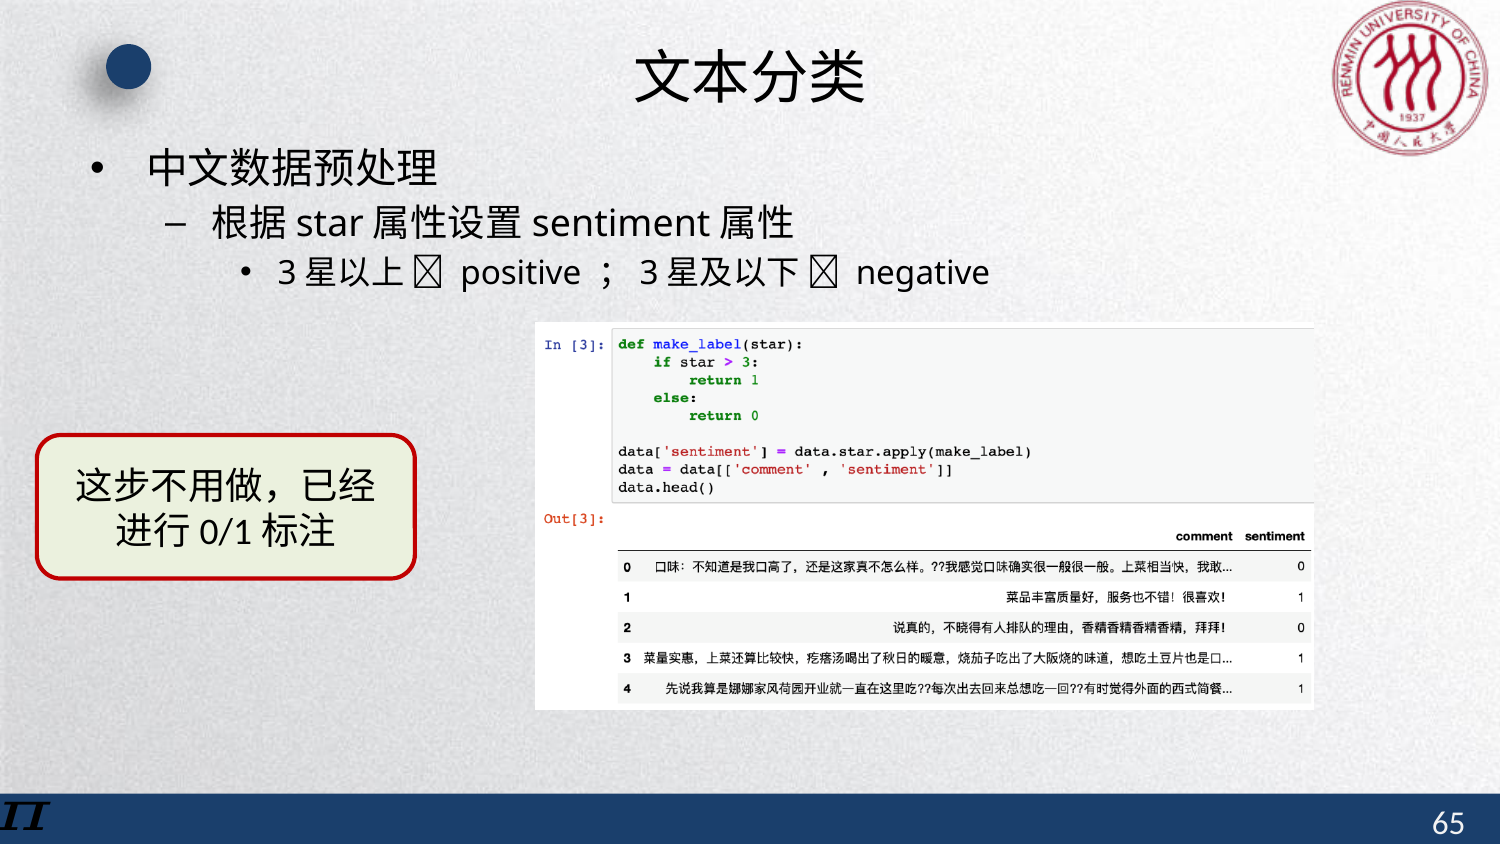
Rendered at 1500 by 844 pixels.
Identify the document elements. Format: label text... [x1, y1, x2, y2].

picture [0, 0, 1500, 793]
list 中文数据预处理 根据star属性设置sentiment属性 3星以上  positive ；3星及以下  negative [75, 134, 1425, 781]
text_box 这步不用做，已经进行0/1标注 [34, 432, 417, 581]
title 文本分类 [75, 33, 1425, 116]
